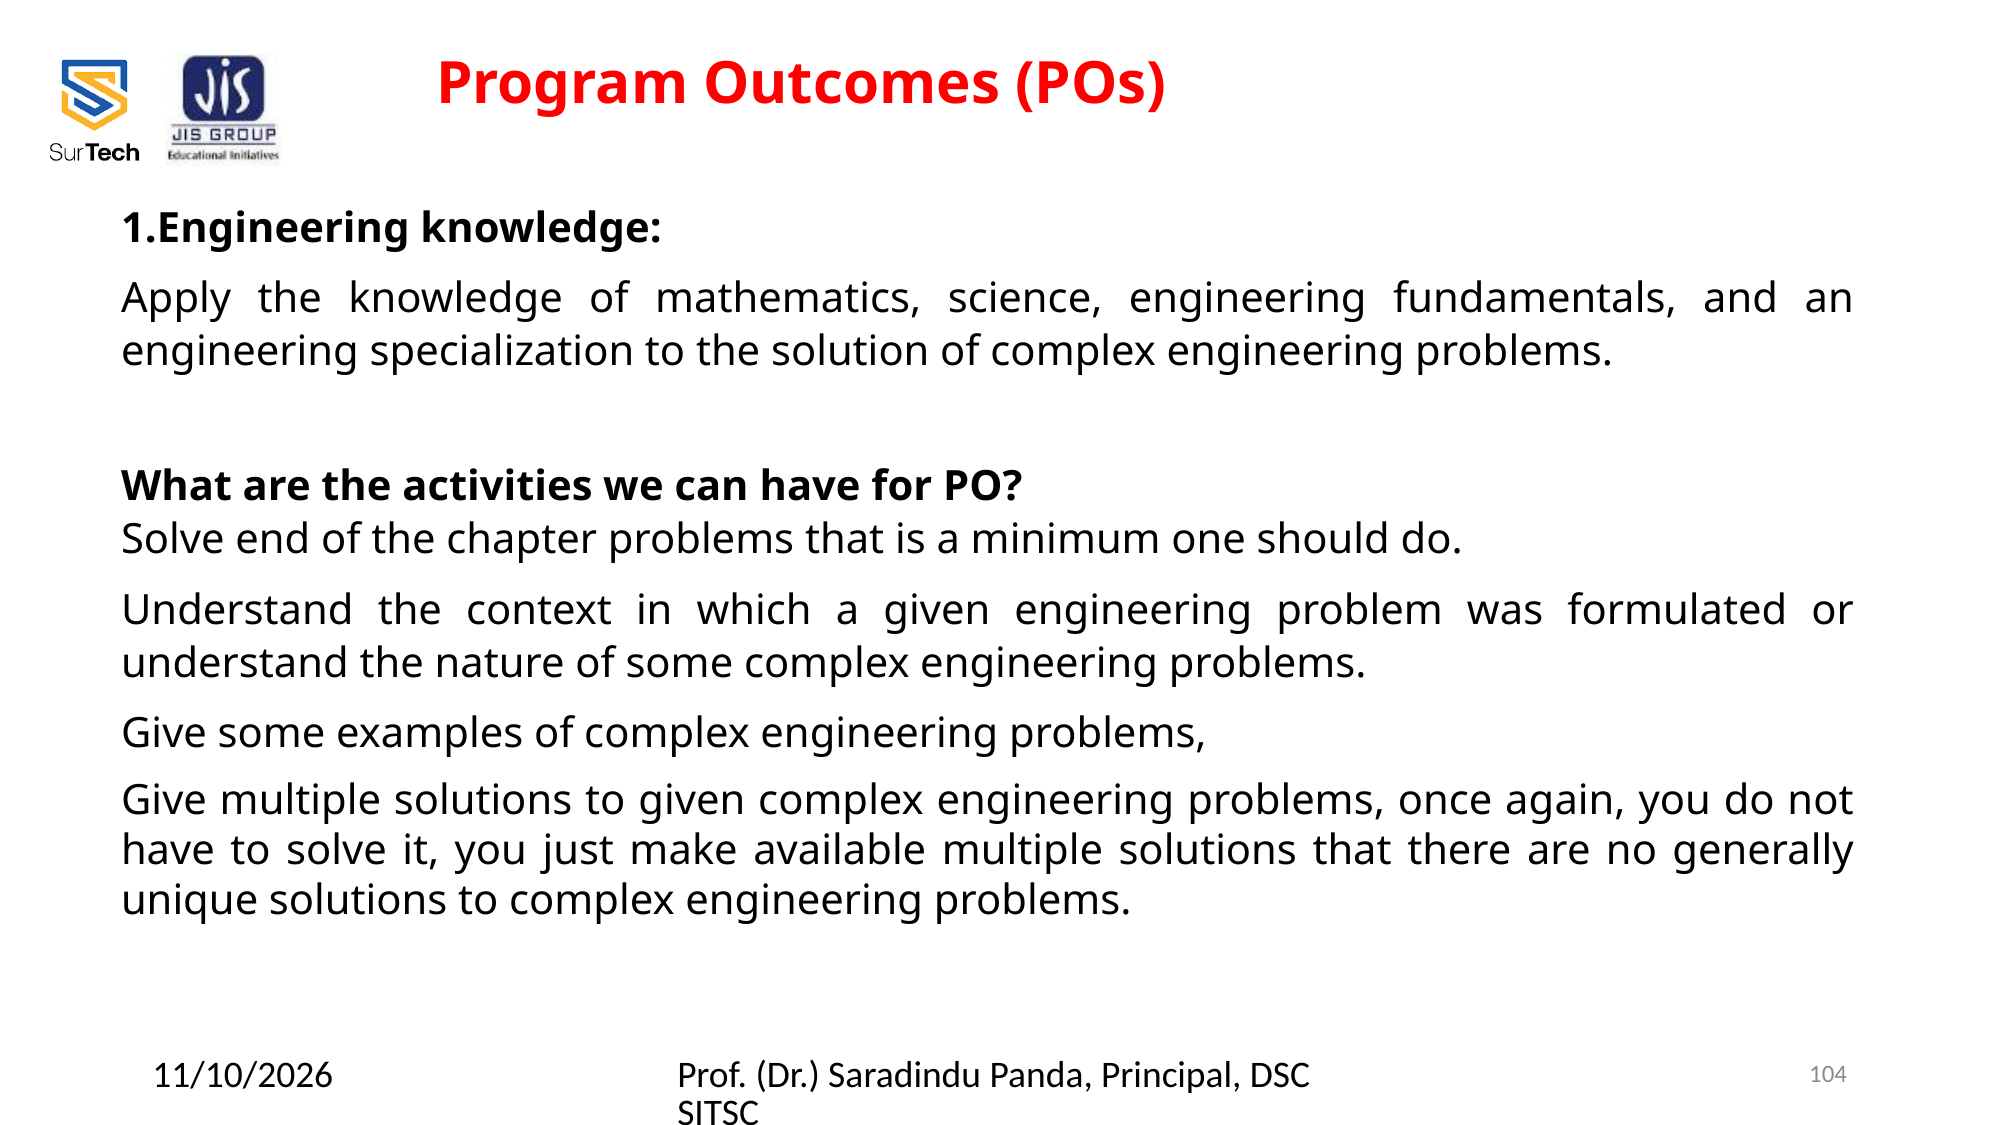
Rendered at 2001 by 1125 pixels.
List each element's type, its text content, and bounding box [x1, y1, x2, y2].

text_box 1.Engineering knowledge: Apply the knowledge of mathematics, science, engineering fundamentals, and an engineering specialization to the solution of complex engineering problems. [106, 189, 1870, 382]
text_box What are the activities we can have for PO? Solve end of the chapter problems that is a minimum one should do. Understand the context in which a given engineering problem was formulated or understand the nature of some complex engineering problems. Give some examples of complex engineering problems, Give multiple solutions to given complex engineering problems, once again, you do not have to solve it, you just make available multiple solutions that there are no generally unique solutions to complex engineering problems. [106, 451, 1870, 931]
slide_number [137, 1042, 588, 1103]
footer Prof. (Dr.) Saradindu Panda, Principal, DSCSITSC [662, 1042, 1338, 1103]
picture [23, 39, 282, 181]
slide_number 104 [1412, 1042, 1863, 1103]
text_box Program Outcomes (POs) [421, 50, 1870, 123]
